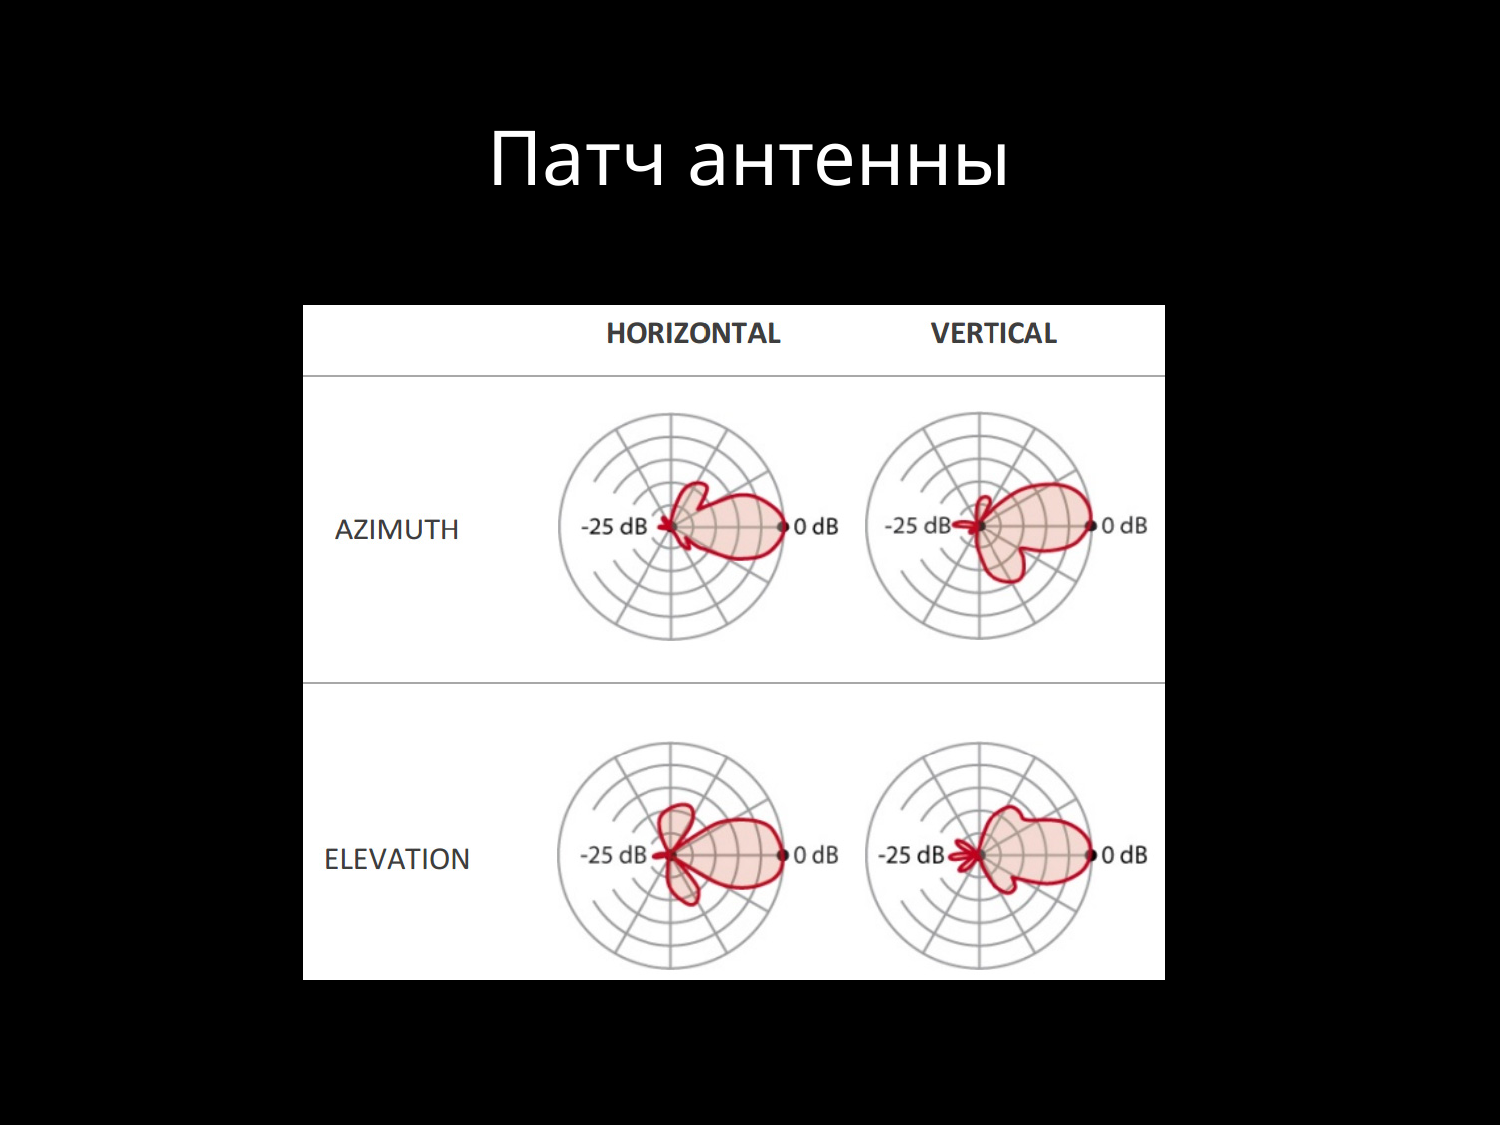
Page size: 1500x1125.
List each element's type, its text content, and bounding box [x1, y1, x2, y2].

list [302, 193, 1165, 1092]
title Патч антенны [140, 101, 1360, 209]
